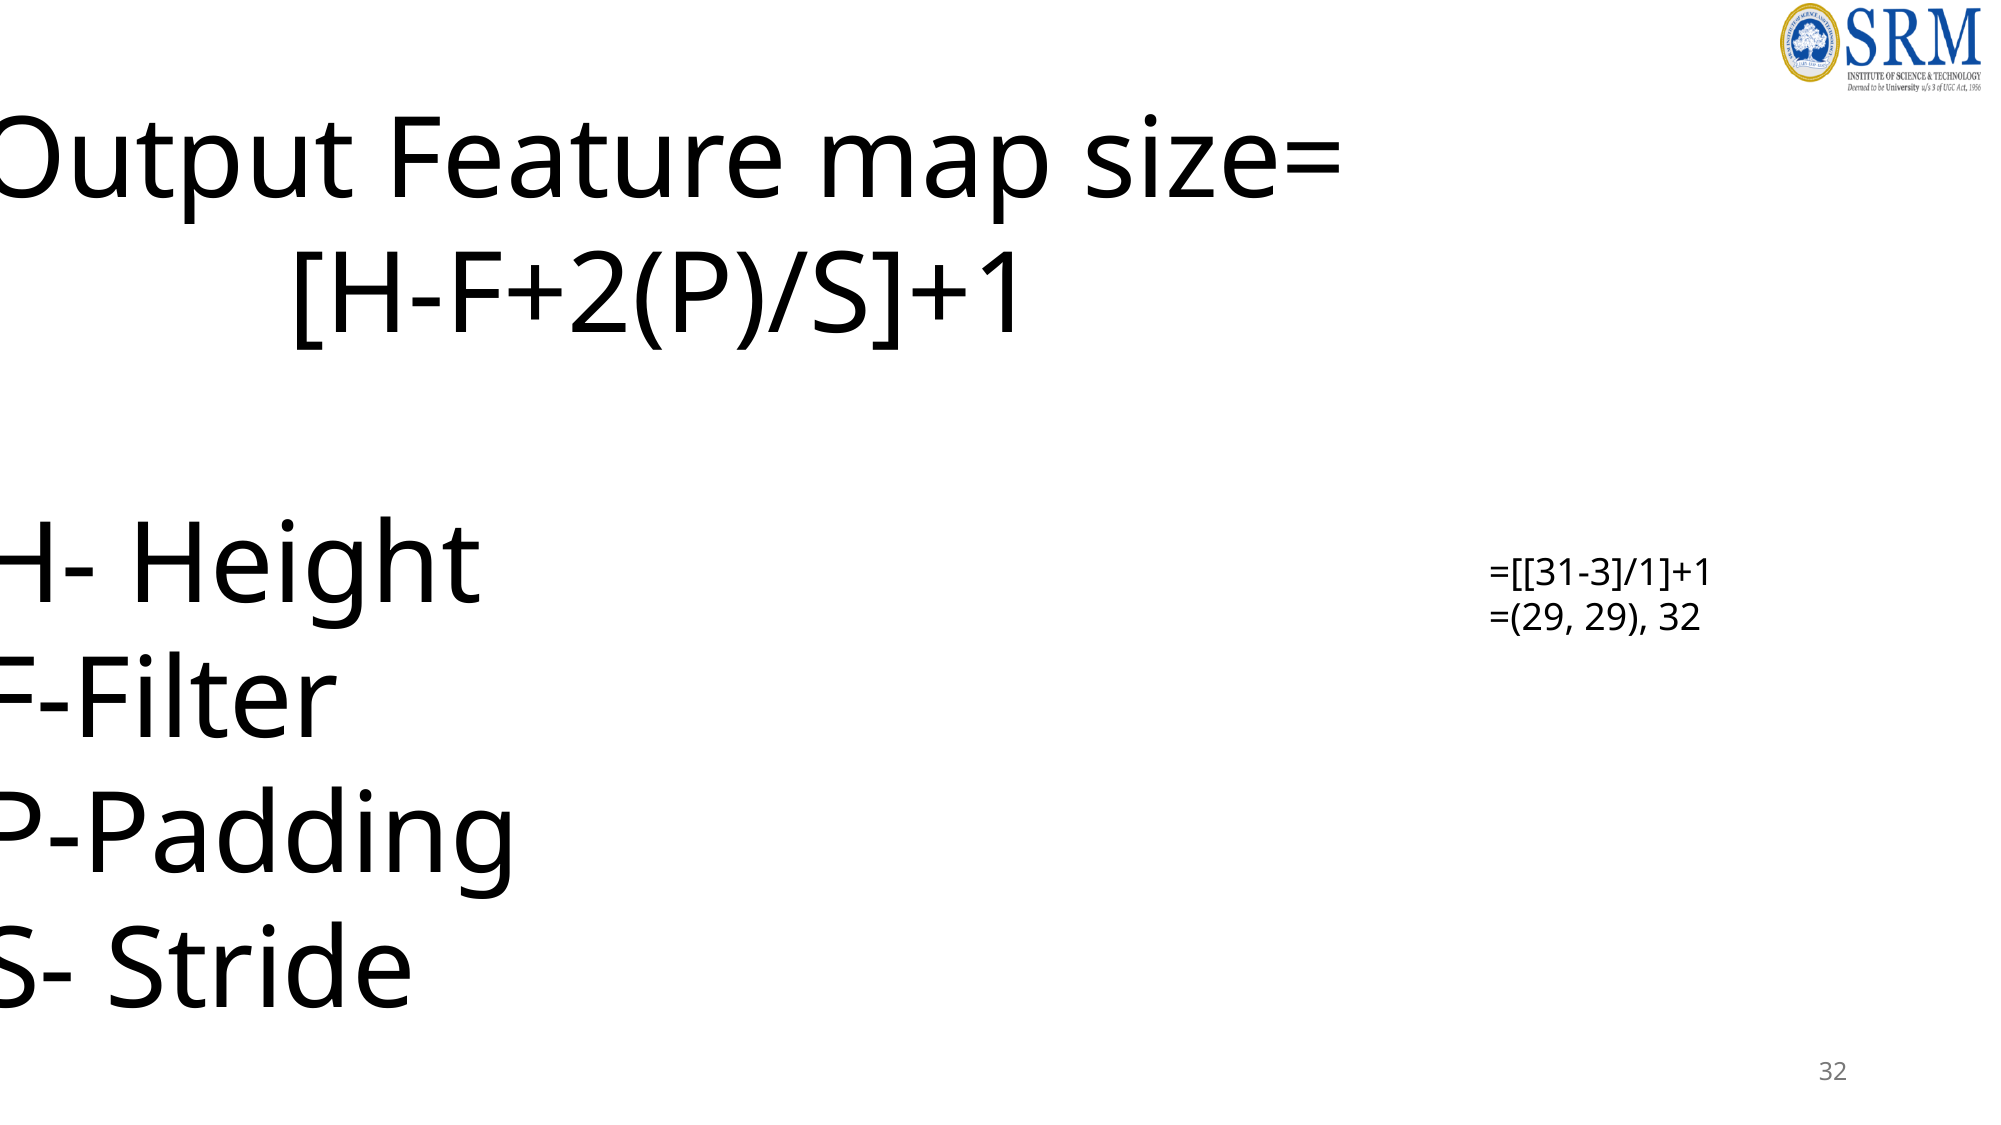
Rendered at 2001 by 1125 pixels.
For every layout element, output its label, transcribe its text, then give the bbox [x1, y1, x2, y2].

text_box =[[31-3]/1]+1 =(29, 29), 32 [1474, 540, 1730, 691]
text_box Output Feature map size= [H-F+2(P)/S]+1 H- Height F-Filter P-Padding S- Stride [0, 77, 1362, 1038]
picture [1779, 3, 1981, 92]
slide_number 32 [1412, 1042, 1863, 1103]
